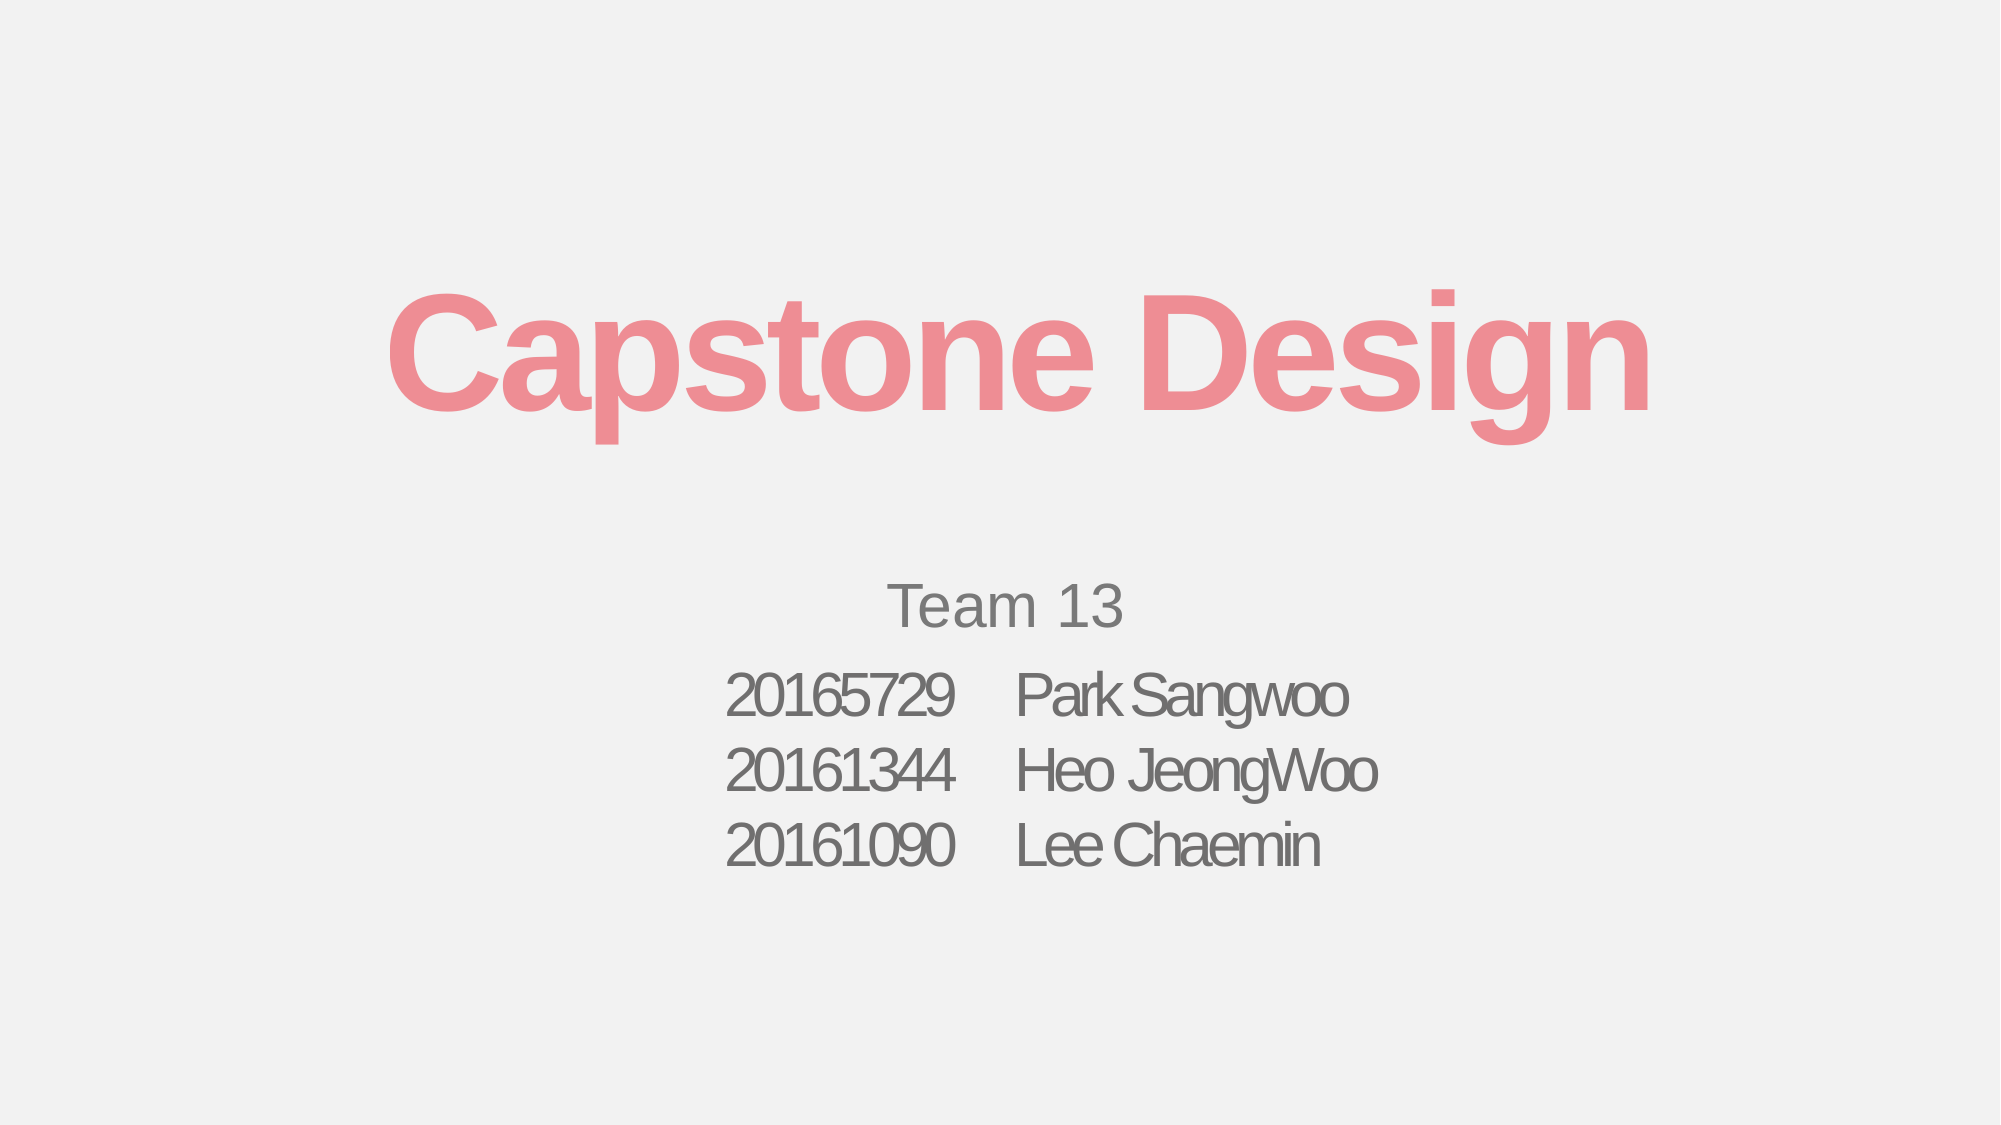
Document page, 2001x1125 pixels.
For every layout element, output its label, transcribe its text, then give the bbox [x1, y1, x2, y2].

text_box 20165729 20161344 20161090 [709, 646, 974, 886]
text_box Capstone Design [214, 236, 1785, 452]
text_box Team 13 [871, 557, 1325, 647]
text_box Park Sangwoo Heo JeongWoo Lee Chaemin [999, 646, 1500, 886]
